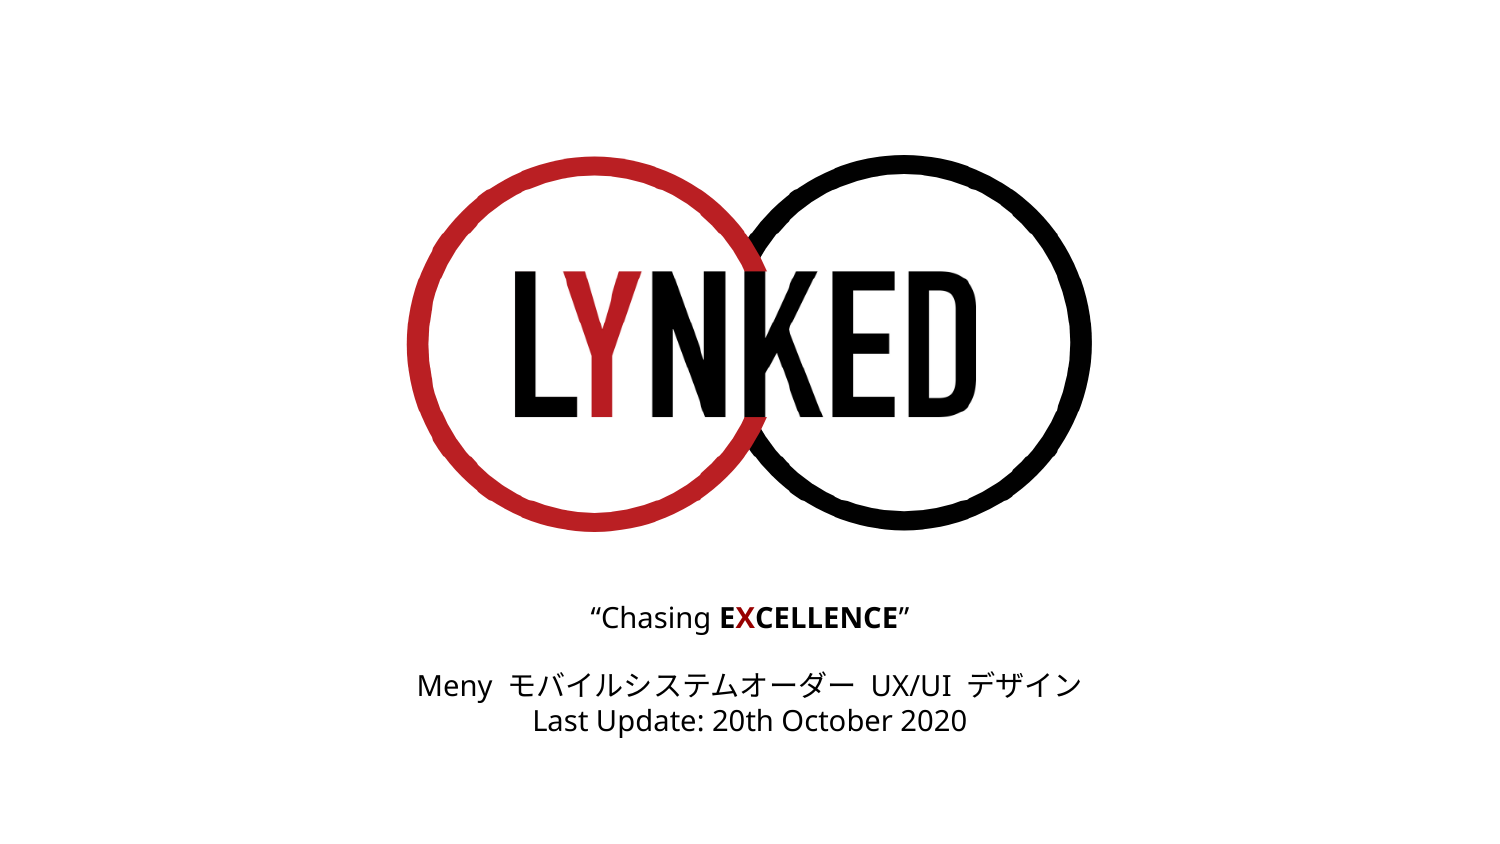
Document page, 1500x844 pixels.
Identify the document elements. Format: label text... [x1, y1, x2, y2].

picture [383, 134, 1117, 553]
text_box Meny モバイルシステムオーダー UX/UI デザイン Last Update: 20th October 2020 [300, 652, 1200, 758]
